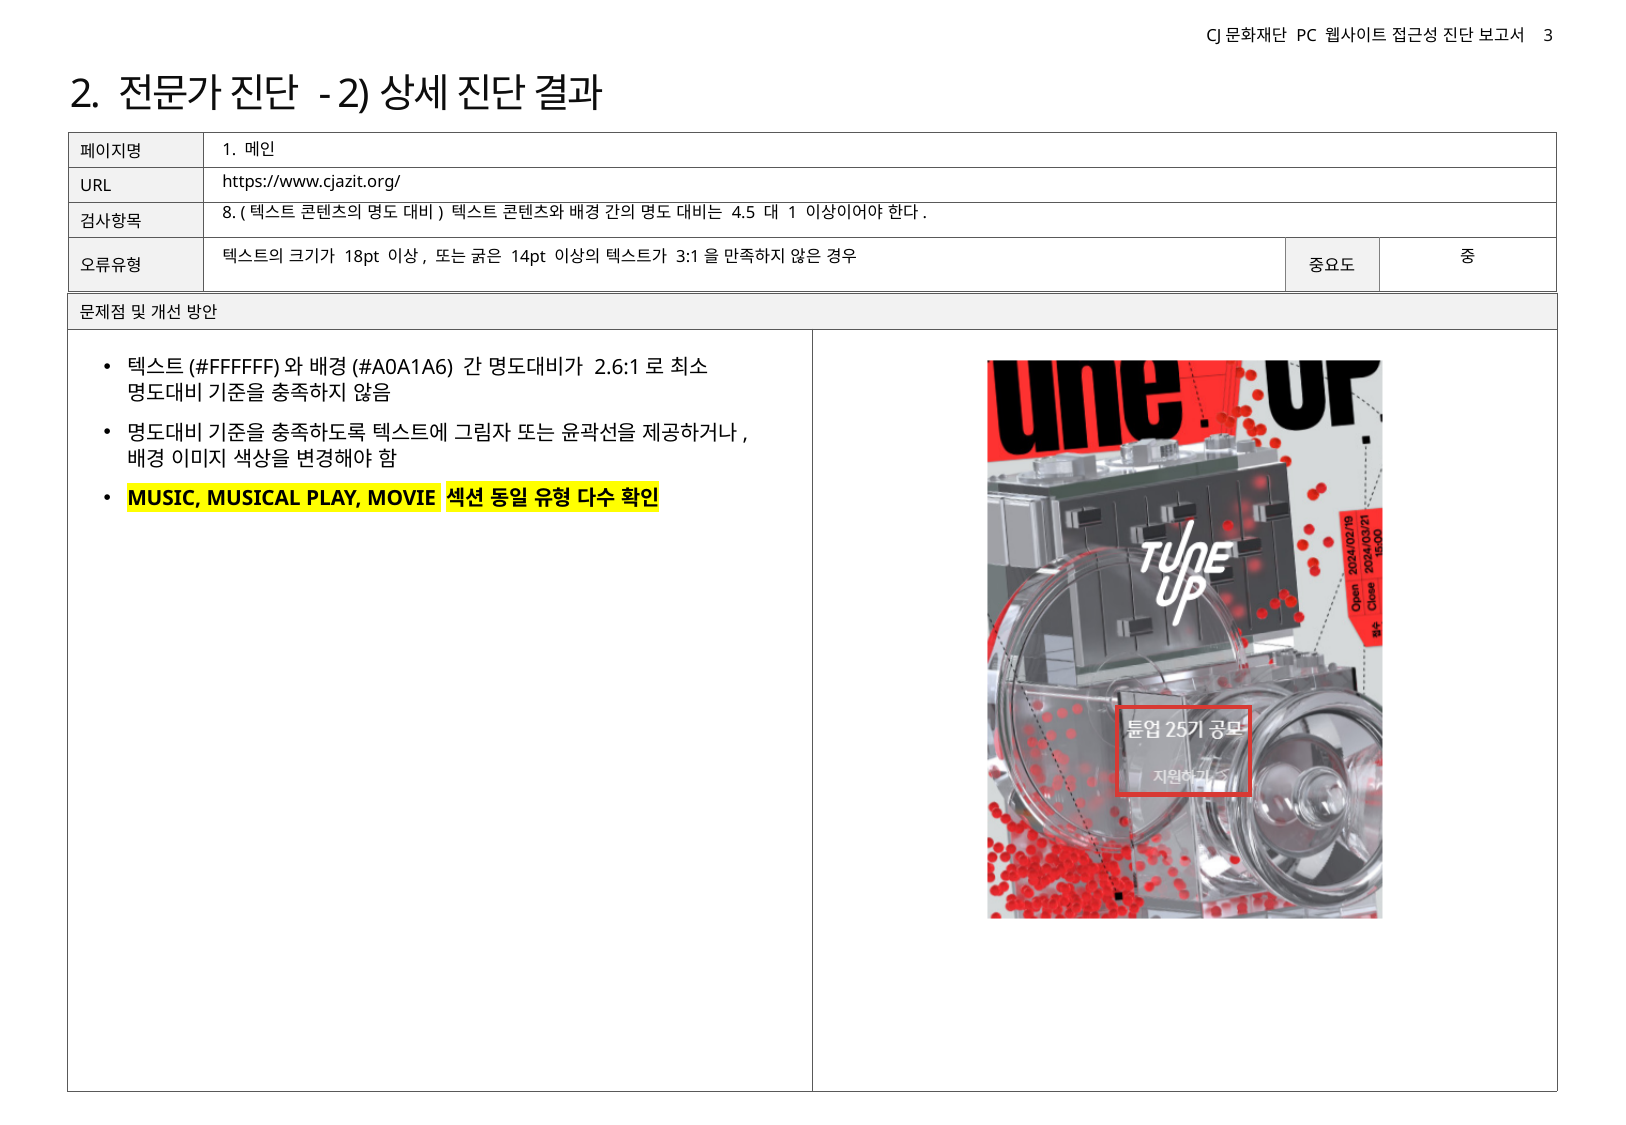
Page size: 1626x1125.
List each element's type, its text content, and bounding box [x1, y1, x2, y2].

picture [980, 354, 1390, 925]
list 텍스트(#FFFFFF)와 배경(#A0A1A6) 간 명도대비가 2.6:1로 최소 명도대비 기준을 충족하지 않음 명도대비 기준을 충족하도록 텍스트에 그림자 또는 윤곽선을 제공하거나, 배경 이미지 색상을 변경해야 함 MUSIC, MUSICAL PLAY, MOVIE 섹션 동일 유형 다수 확인 [103, 352, 777, 543]
list 8. (텍스트 콘텐츠의 명도 대비) 텍스트 콘텐츠와 배경 간의 명도 대비는 4.5 대 1 이상이어야 한다. [207, 196, 1557, 229]
list https://www.cjazit.org/ [207, 164, 1557, 196]
list 1. 메인 [207, 132, 1557, 164]
title 2. 전문가 진단 - 2)상세 진단 결과 [69, 72, 1126, 117]
list 중 [1379, 228, 1557, 283]
list 텍스트의 크기가 18pt 이상, 또는 굵은 14pt 이상의 텍스트가 3:1을 만족하지 않은 경우 [207, 228, 1285, 283]
